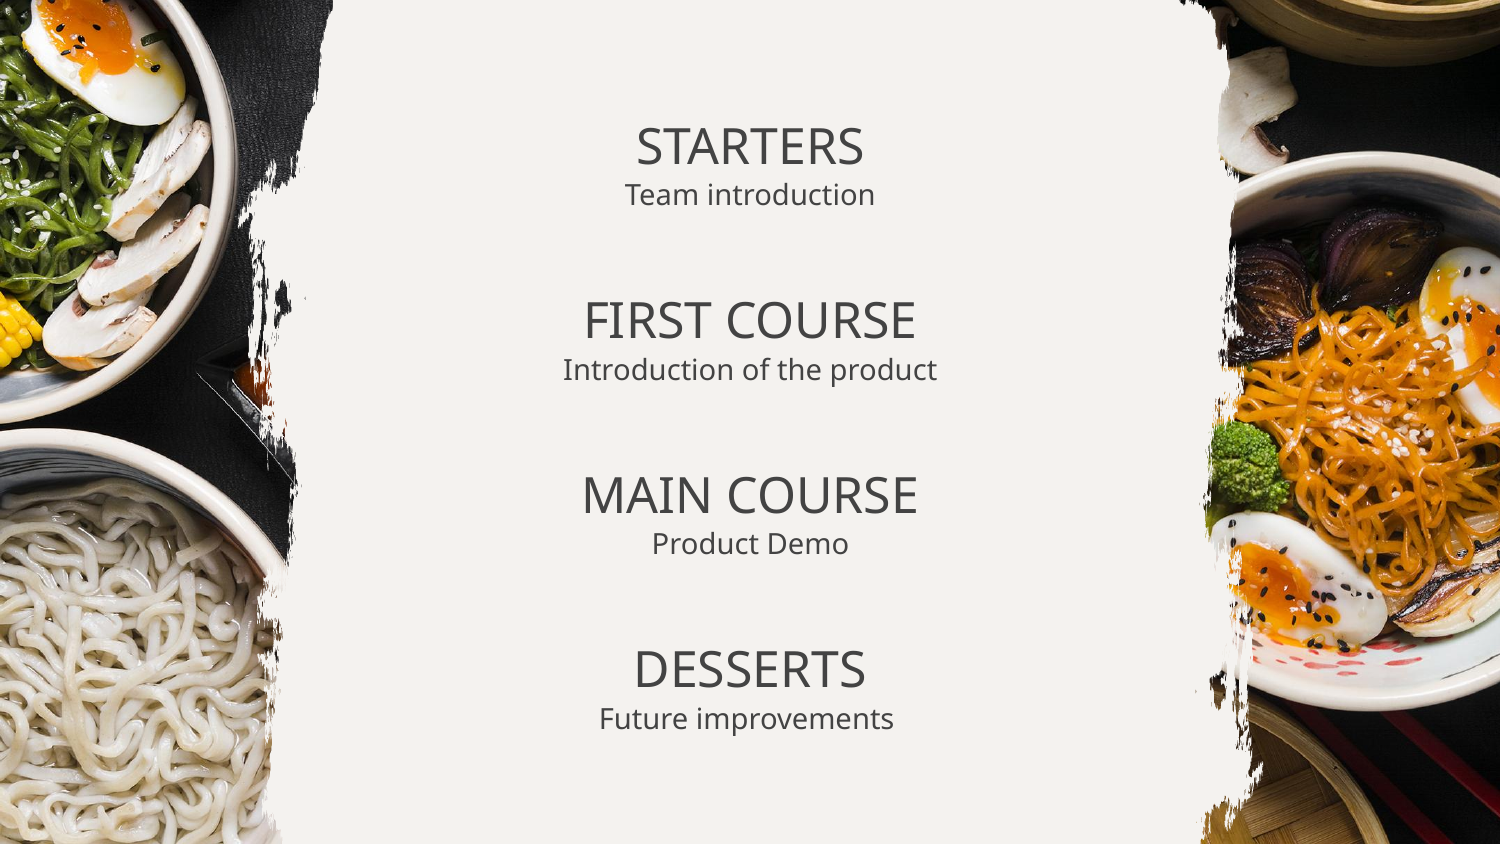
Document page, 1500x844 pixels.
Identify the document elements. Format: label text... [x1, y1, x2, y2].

picture [1198, 0, 1500, 844]
subtitle Future improvements [348, 711, 1153, 750]
picture [257, 274, 266, 355]
subtitle Introduction of the product [348, 336, 1153, 401]
subtitle DESSERTS [348, 624, 1153, 711]
subtitle Product Demo [348, 511, 1153, 575]
picture [1240, 611, 1244, 630]
picture [258, 251, 262, 262]
subtitle MAIN COURSE [348, 450, 1153, 511]
picture [0, 0, 332, 844]
picture [257, 360, 261, 379]
picture [265, 672, 270, 688]
subtitle STARTERS [348, 101, 1153, 162]
picture [1239, 728, 1243, 739]
picture [276, 281, 288, 321]
picture [1231, 302, 1236, 318]
subtitle Team introduction [348, 162, 1153, 226]
subtitle FIRST COURSE [348, 275, 1153, 336]
picture [1213, 668, 1225, 709]
picture [1235, 635, 1244, 716]
